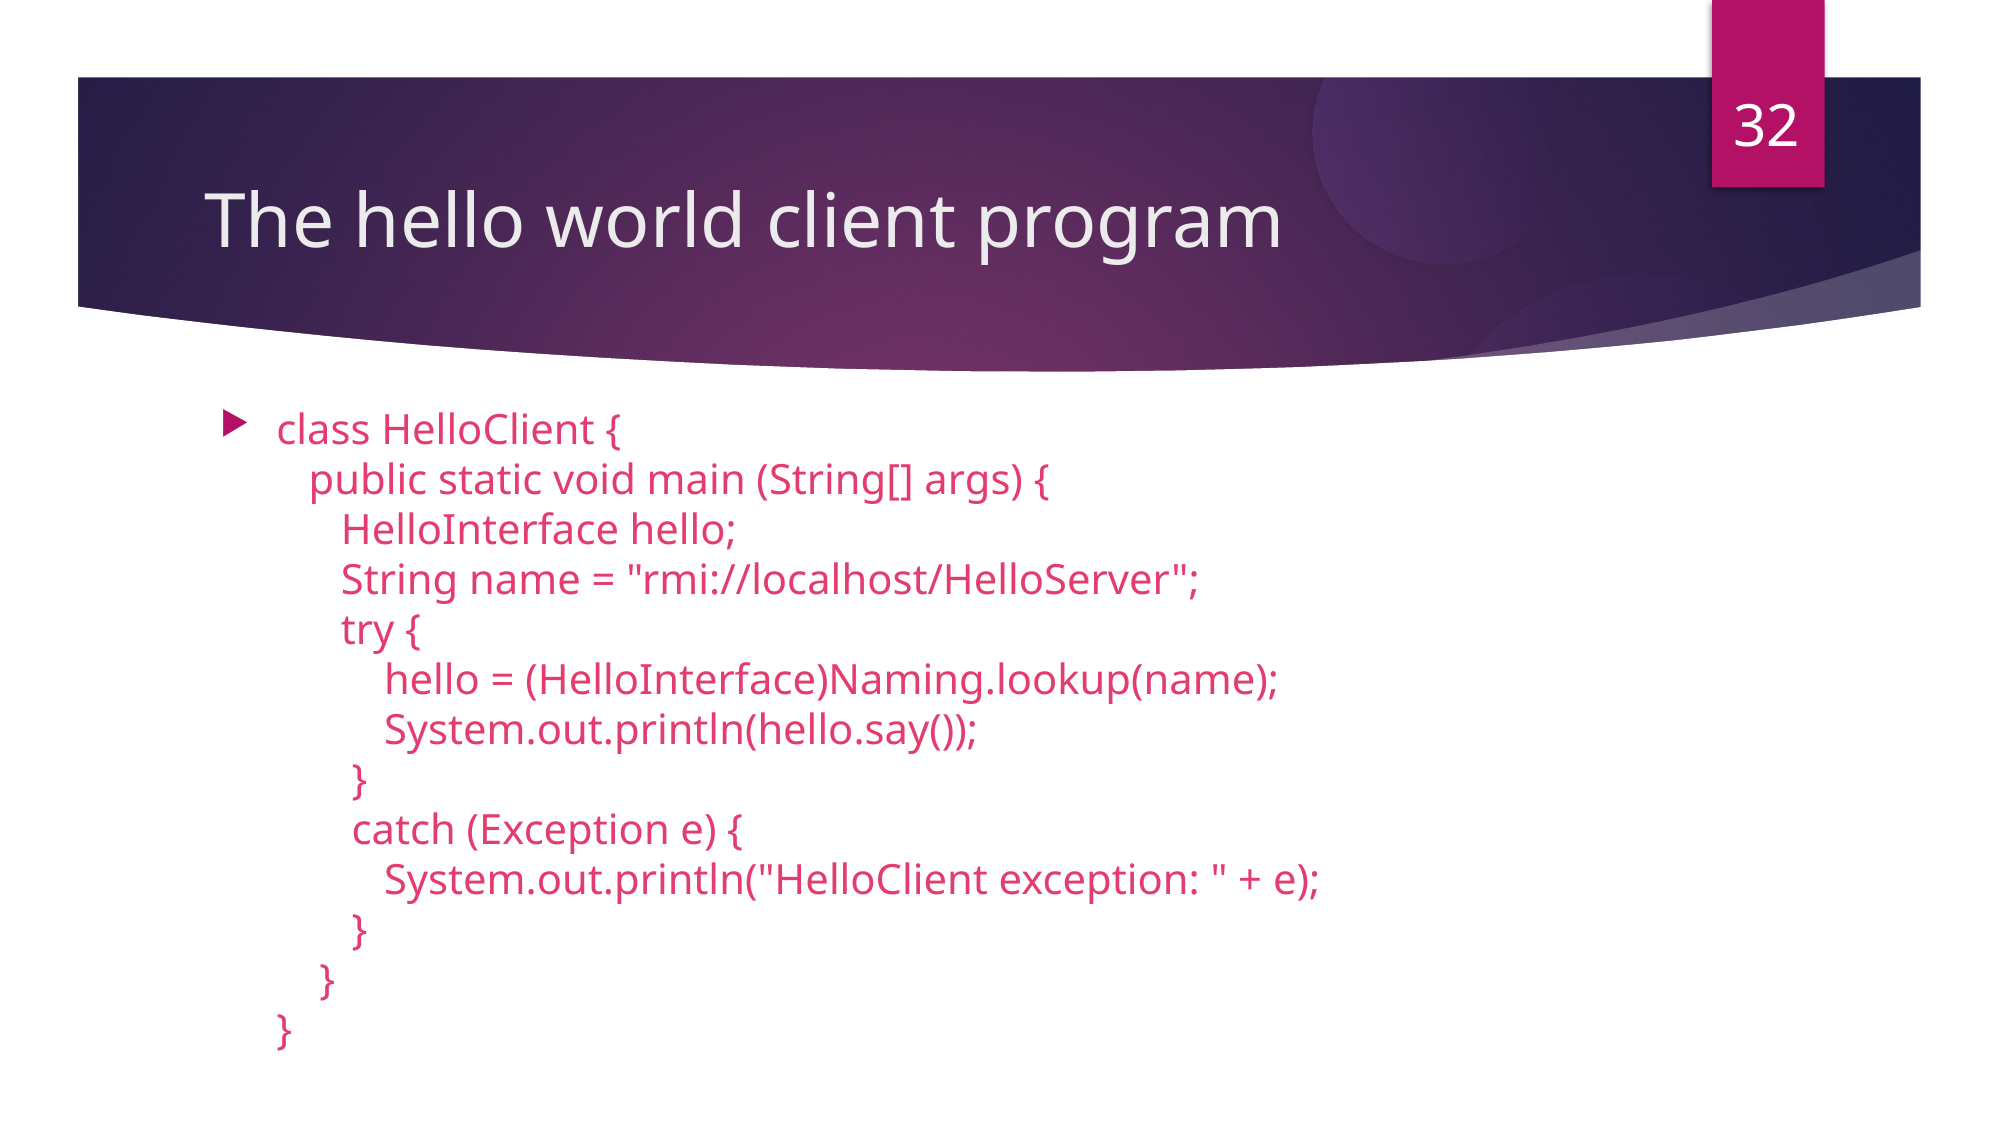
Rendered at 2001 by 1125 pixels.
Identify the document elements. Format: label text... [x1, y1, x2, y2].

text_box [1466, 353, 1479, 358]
text_box 32 [1698, 48, 1836, 175]
text_box class HelloClient { public static void main (String[] args) { HelloInterface hello; String name = "rmi://localhost/HelloServer"; try { hello = (HelloInterface)Naming.lookup(name); System.out.println(hello.say()); } catch (Exception e) { System.out.println("HelloClient exception: " + e); } } } [205, 395, 1643, 956]
text_box The hello world client program [189, 159, 1627, 276]
picture [79, 78, 1920, 371]
text_box RMI Callback -sequence of communications [1513, 300, 1785, 354]
